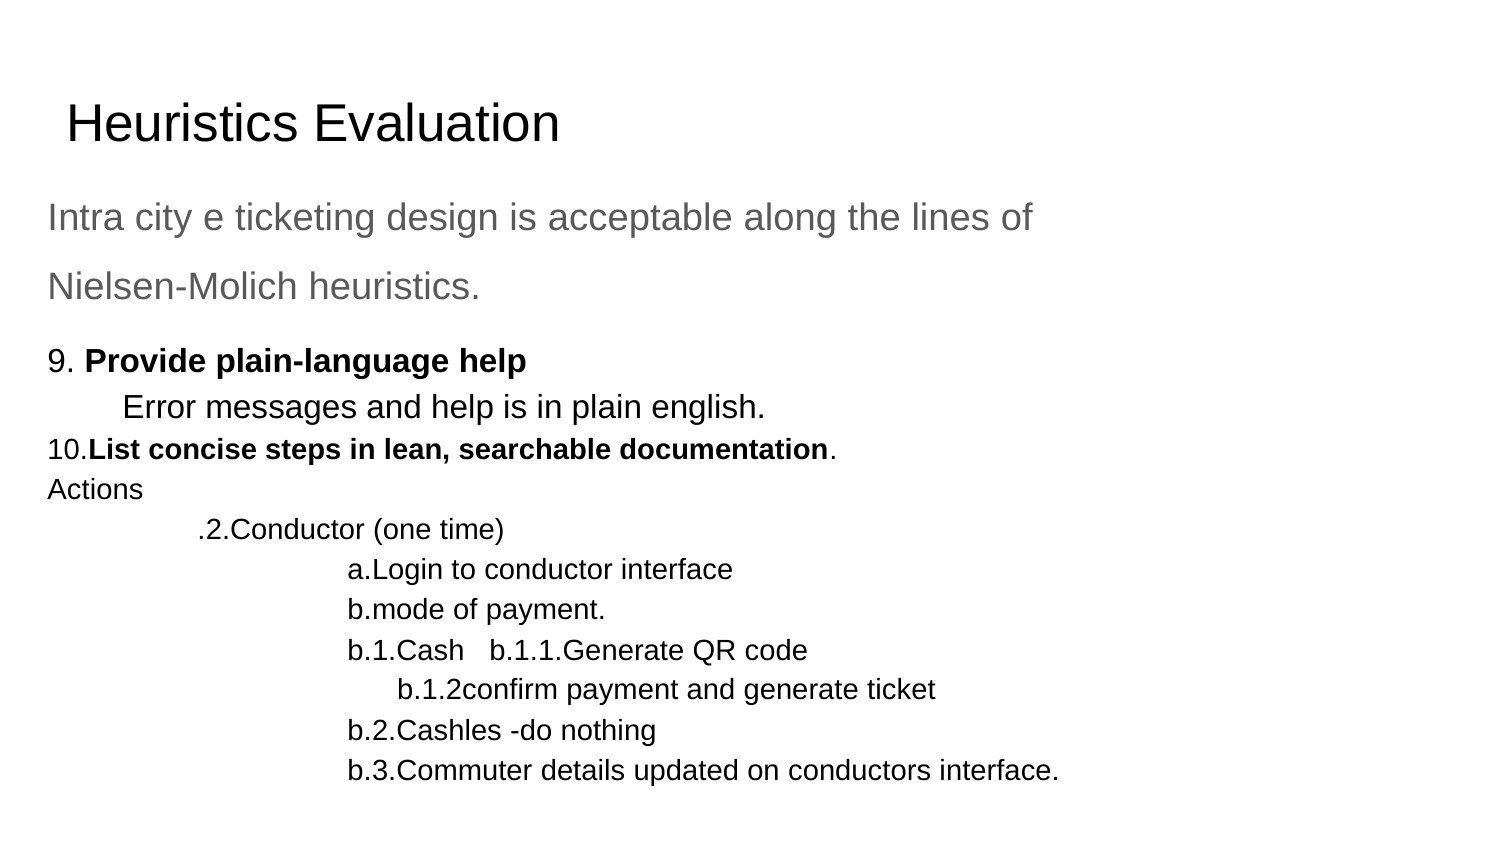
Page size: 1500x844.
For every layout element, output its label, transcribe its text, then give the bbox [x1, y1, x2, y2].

title Heuristics Evaluation [51, 72, 1449, 167]
list Intra city e ticketing design is acceptable along the lines of Nielsen-Molich heuristics. 9. Provide plain-language help Error messages and help is in plain english. 10.List concise steps in lean, searchable documentation. Actions .2.Conductor (one time) a.Login to conductor interface b.mode of payment. b.1.Cash b.1.1.Generate QR code b.1.2confirm payment and generate ticket b.2.Cashles -do nothing b.3.Commuter details updated on conductors interface. [32, 181, 1431, 818]
